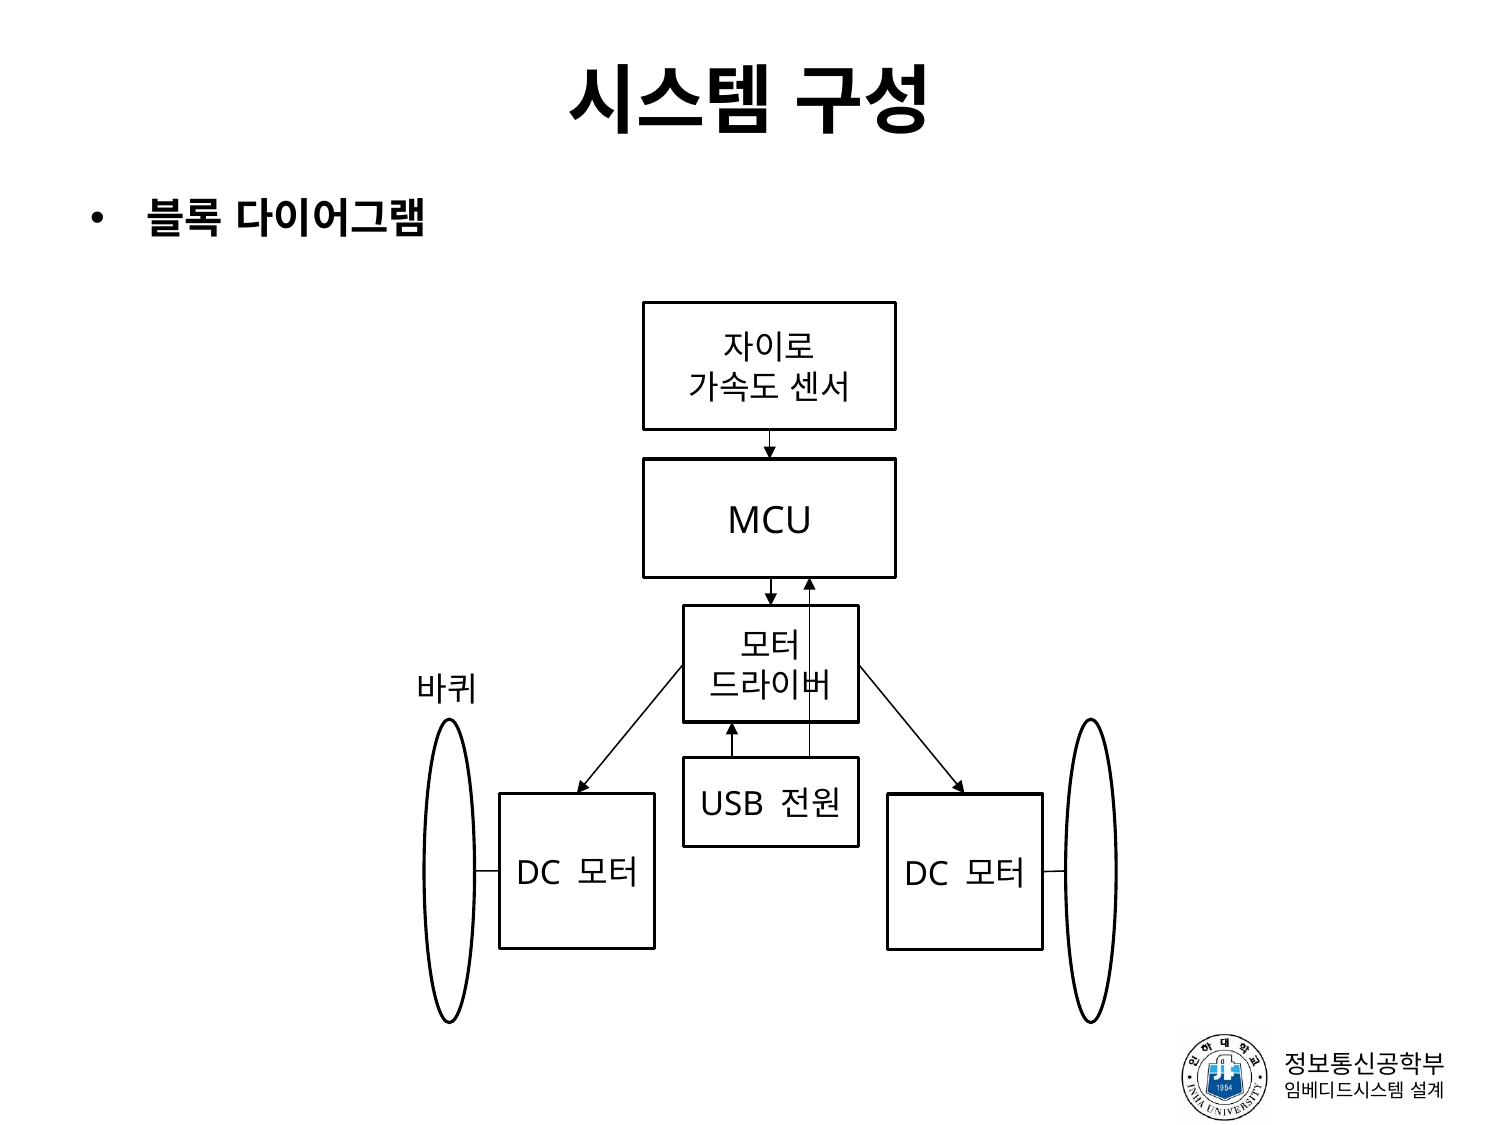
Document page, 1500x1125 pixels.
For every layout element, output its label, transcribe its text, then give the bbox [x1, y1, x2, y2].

list 블록 다이어그램 [75, 184, 1425, 1027]
title 시스템 구성 [75, 45, 1425, 149]
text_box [401, 302, 1117, 1023]
picture [1177, 1030, 1272, 1125]
